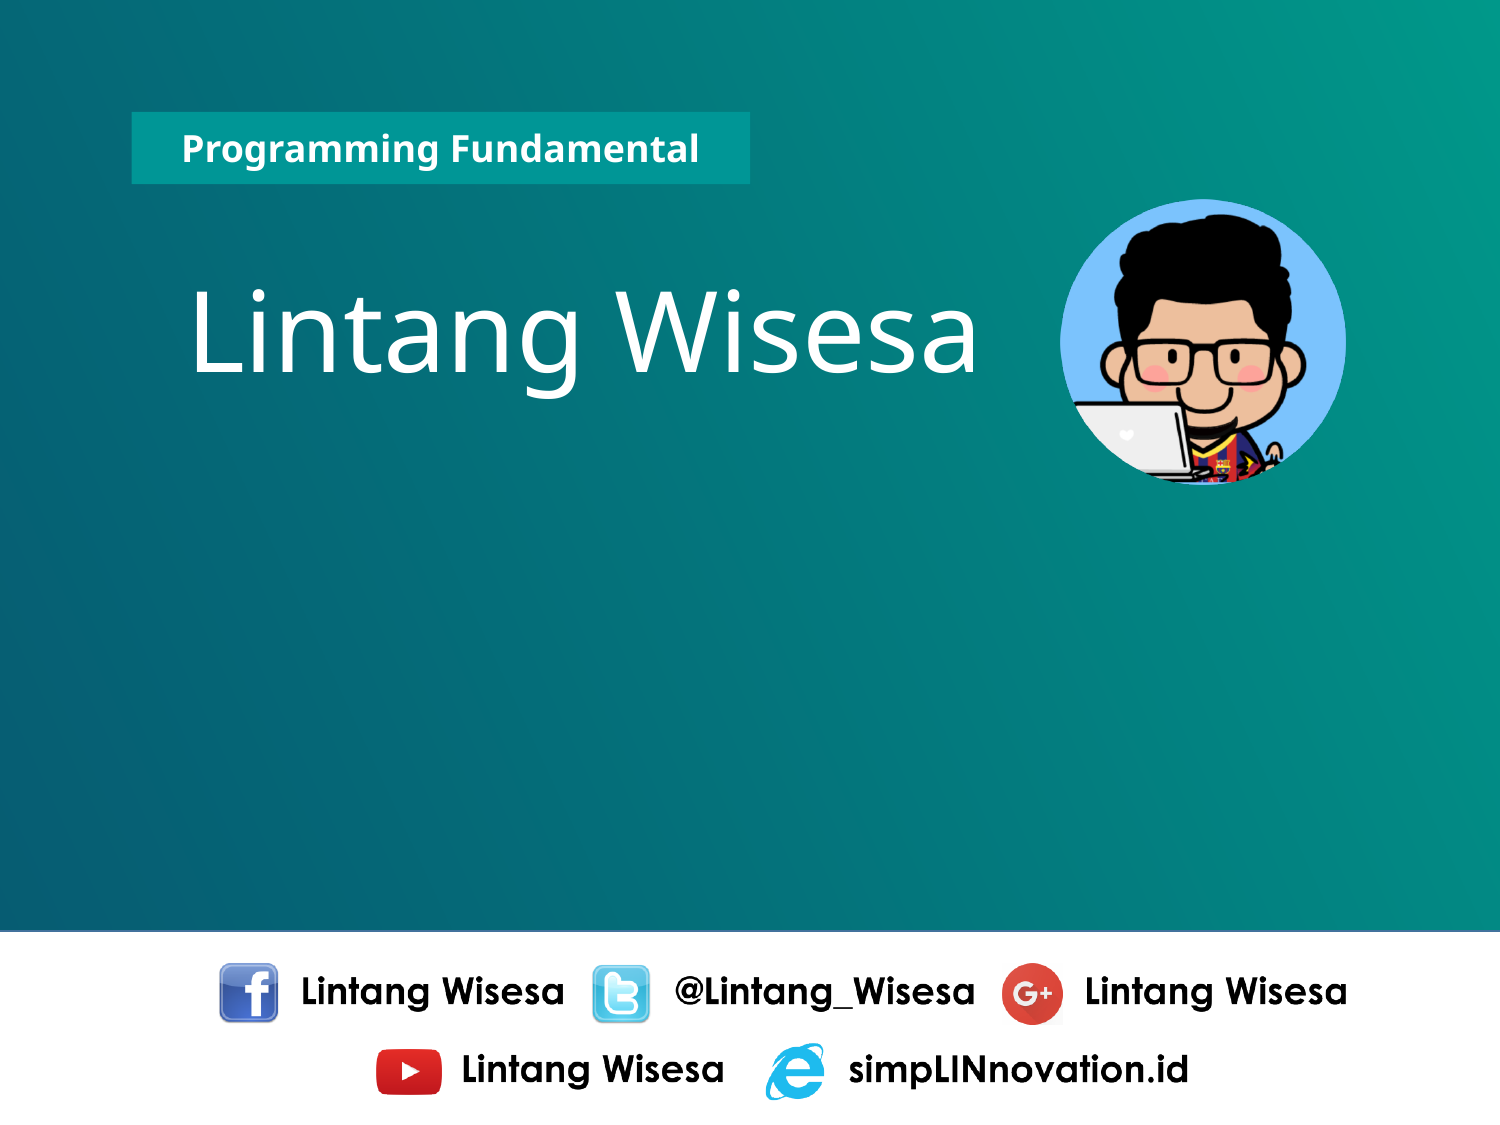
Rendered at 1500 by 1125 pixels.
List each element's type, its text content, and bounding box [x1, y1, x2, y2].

picture [216, 962, 1346, 1101]
text_box [0, 930, 1500, 1125]
picture [0, 0, 1500, 930]
text_box Lintang Wisesa [49, 268, 999, 416]
